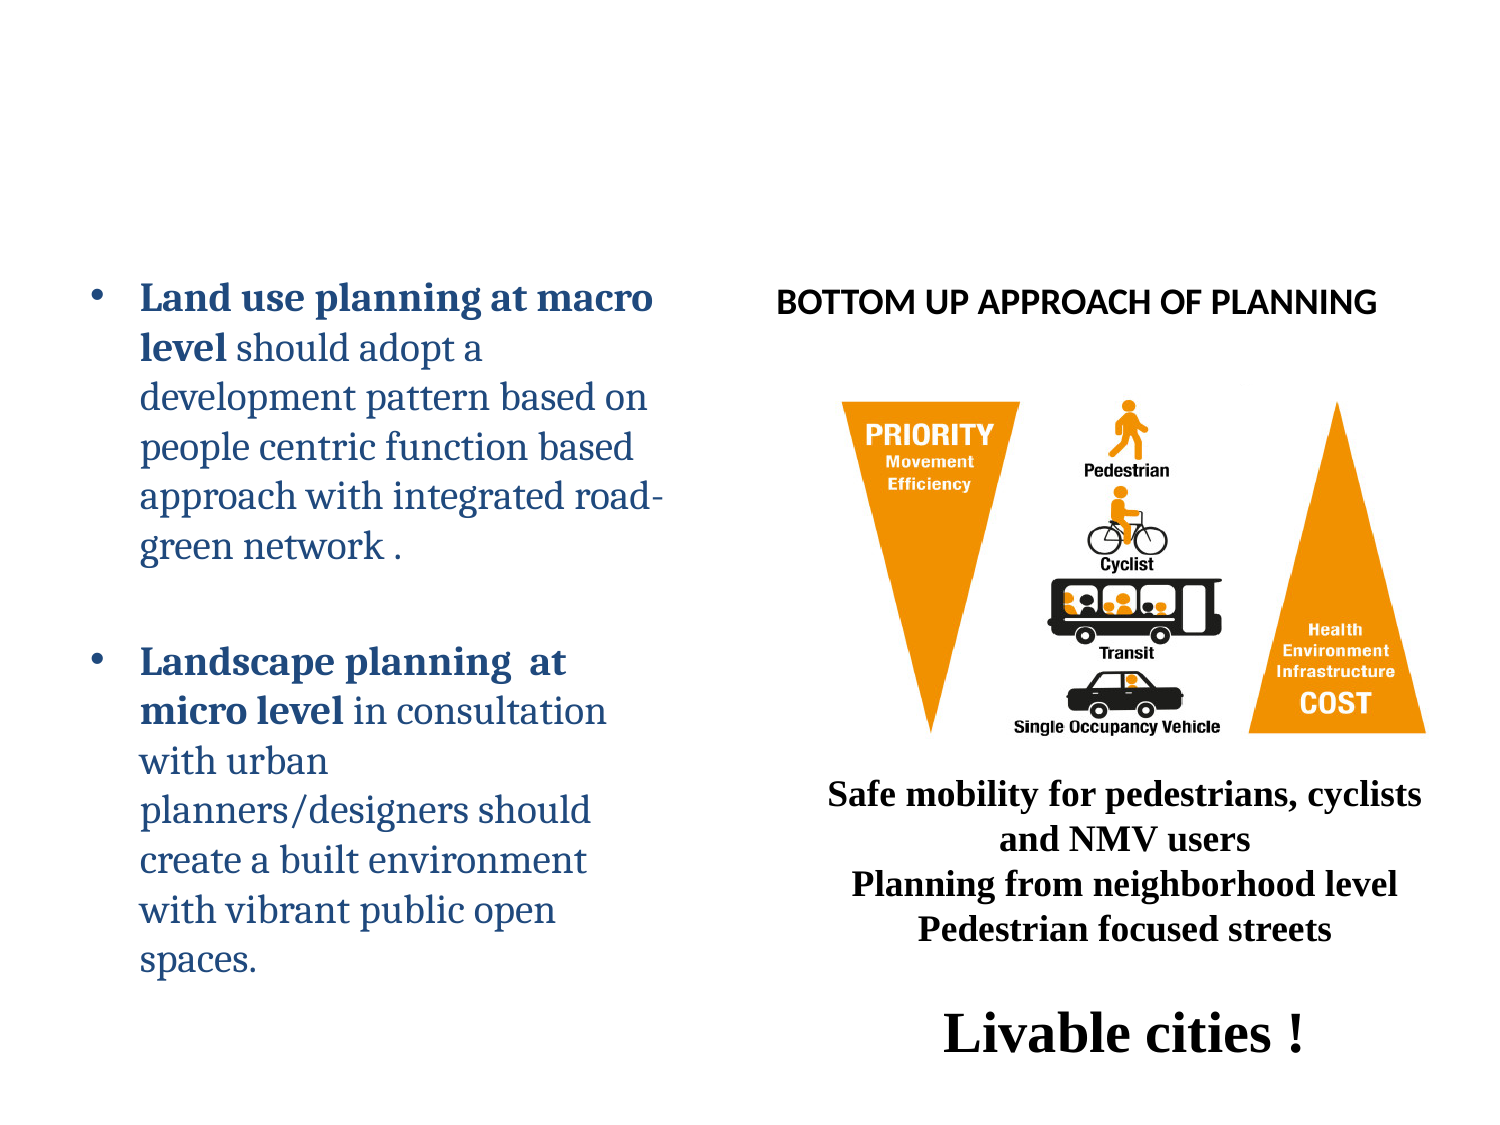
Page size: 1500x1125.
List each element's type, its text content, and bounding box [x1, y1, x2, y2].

text_box Safe mobility for pedestrians, cyclists and NMV users Planning from neighborhood level Pedestrian focused streets Livable cities ! [785, 761, 1465, 1072]
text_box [831, 374, 1465, 739]
text_box BOTTOM UP APPROACH OF PLANNING [761, 269, 1407, 330]
list Land use planning at macro level should adopt a development pattern based on people centric function based approach with integrated road-green network . Landscape planning at micro level in consultation with urban planners/designers should create a built environment with vibrant public open spaces. [75, 262, 680, 1005]
